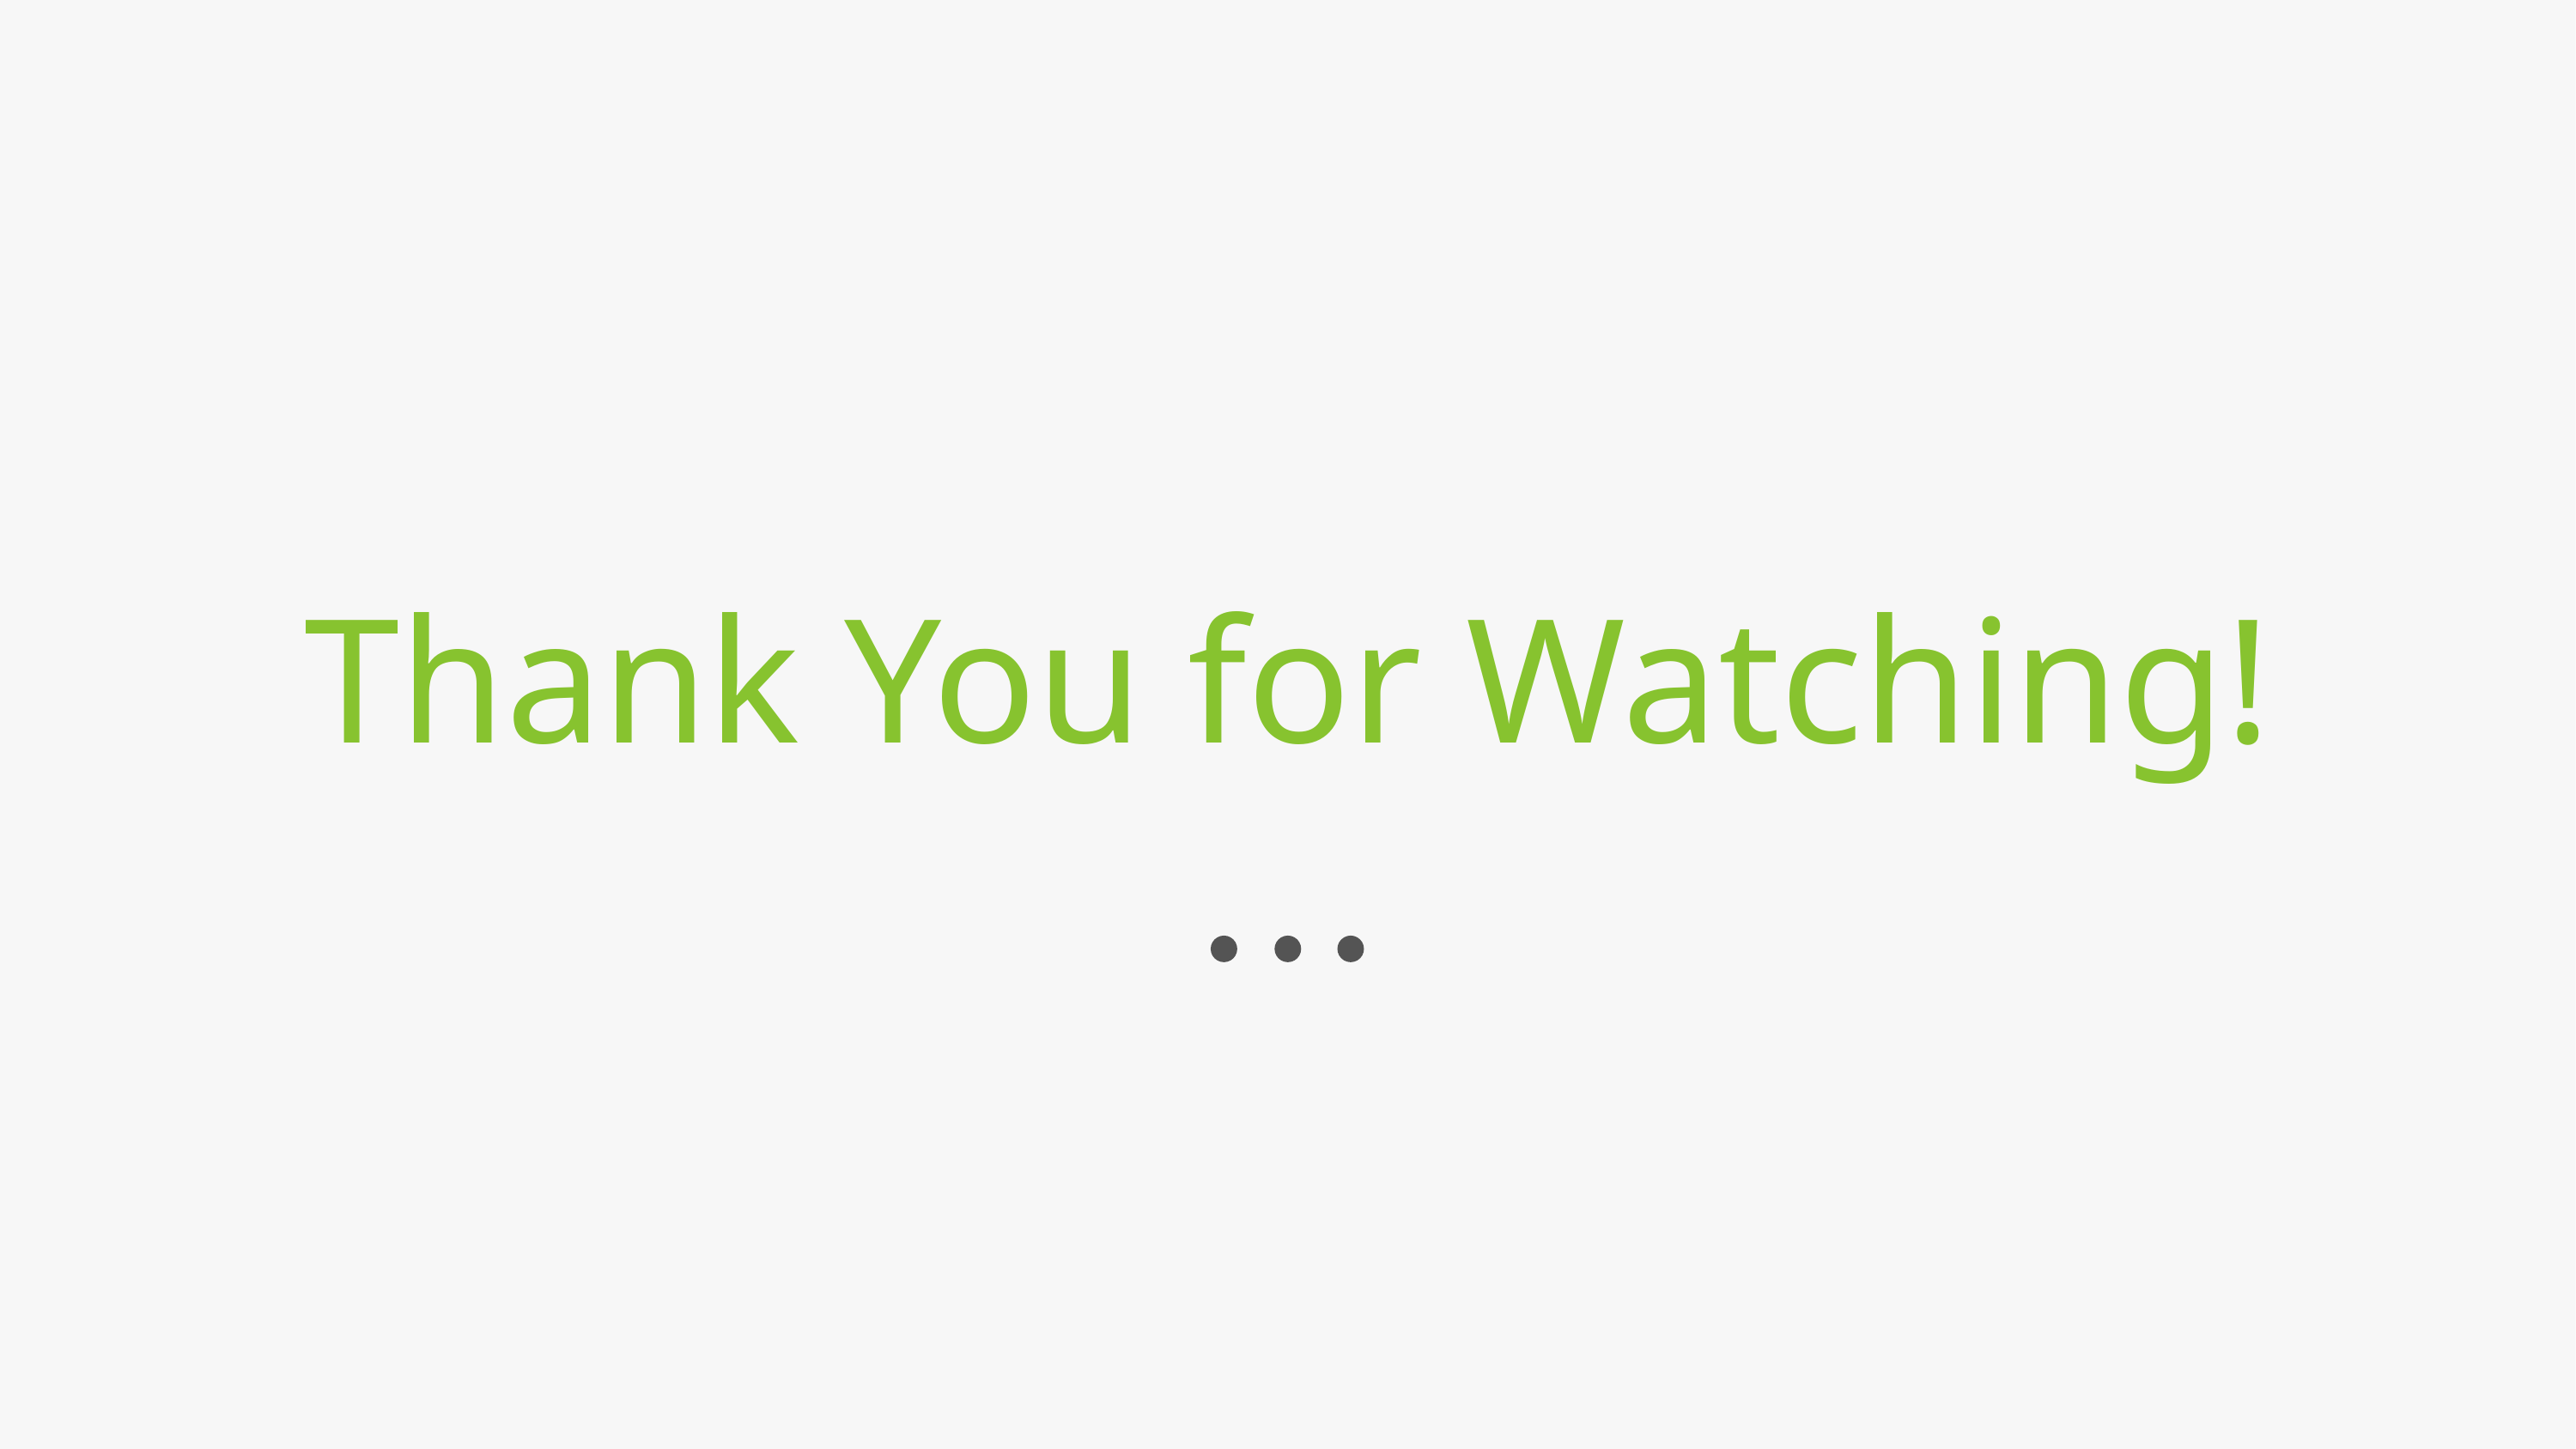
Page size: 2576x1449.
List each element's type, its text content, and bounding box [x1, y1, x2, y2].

title Thank You for Watching! [193, 559, 2383, 783]
